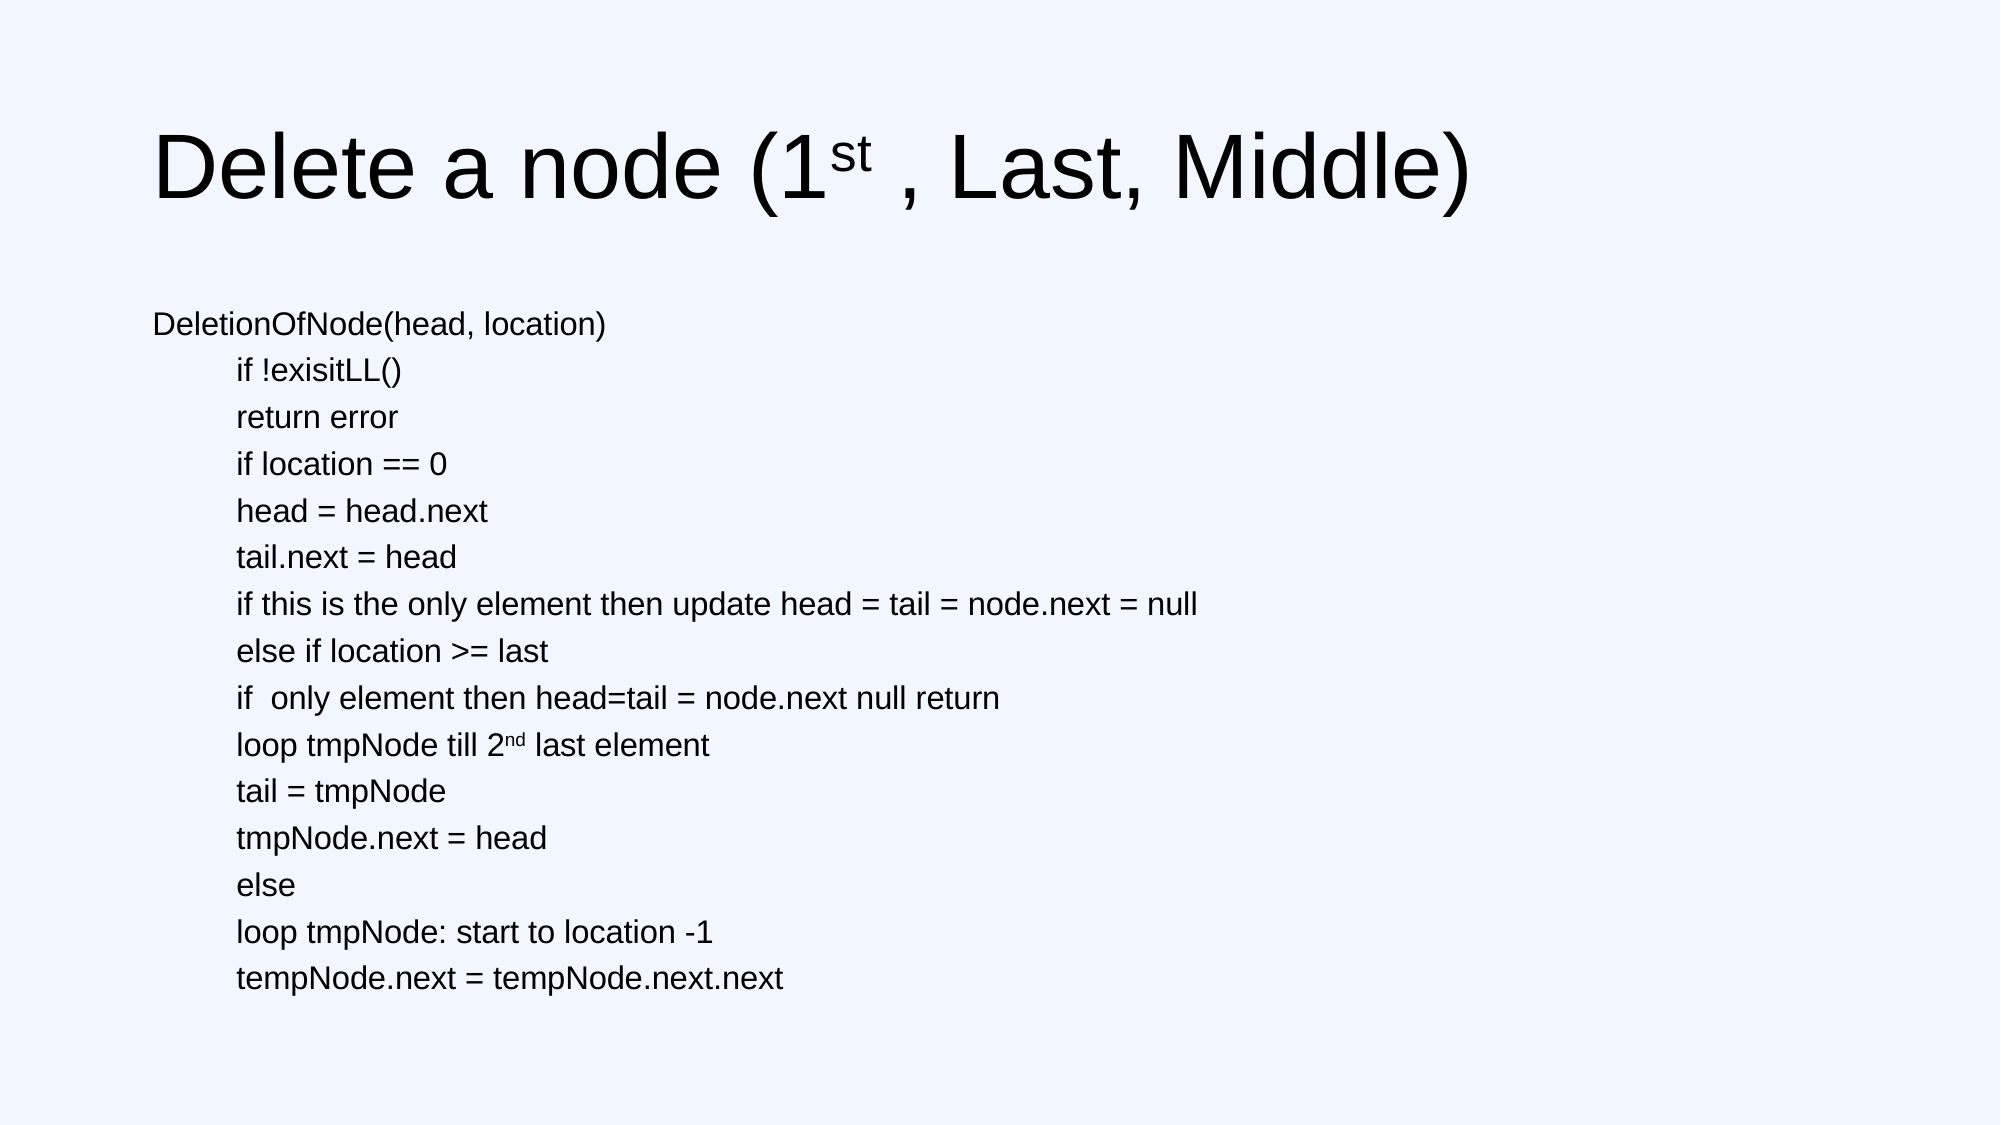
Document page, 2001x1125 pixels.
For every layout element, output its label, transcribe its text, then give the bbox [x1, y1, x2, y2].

title Delete a node (1st , Last, Middle) [137, 59, 1863, 278]
list DeletionOfNode(head, location) if !exisitLL() return error if location == 0 head = head.next tail.next = head if this is the only element then update head = tail = node.next = null else if location >= last if only element then head=tail = node.next null return loop tmpNode till 2nd last element tail = tmpNode tmpNode.next = head else loop tmpNode: start to location -1 tempNode.next = tempNode.next.next [137, 299, 1863, 1014]
